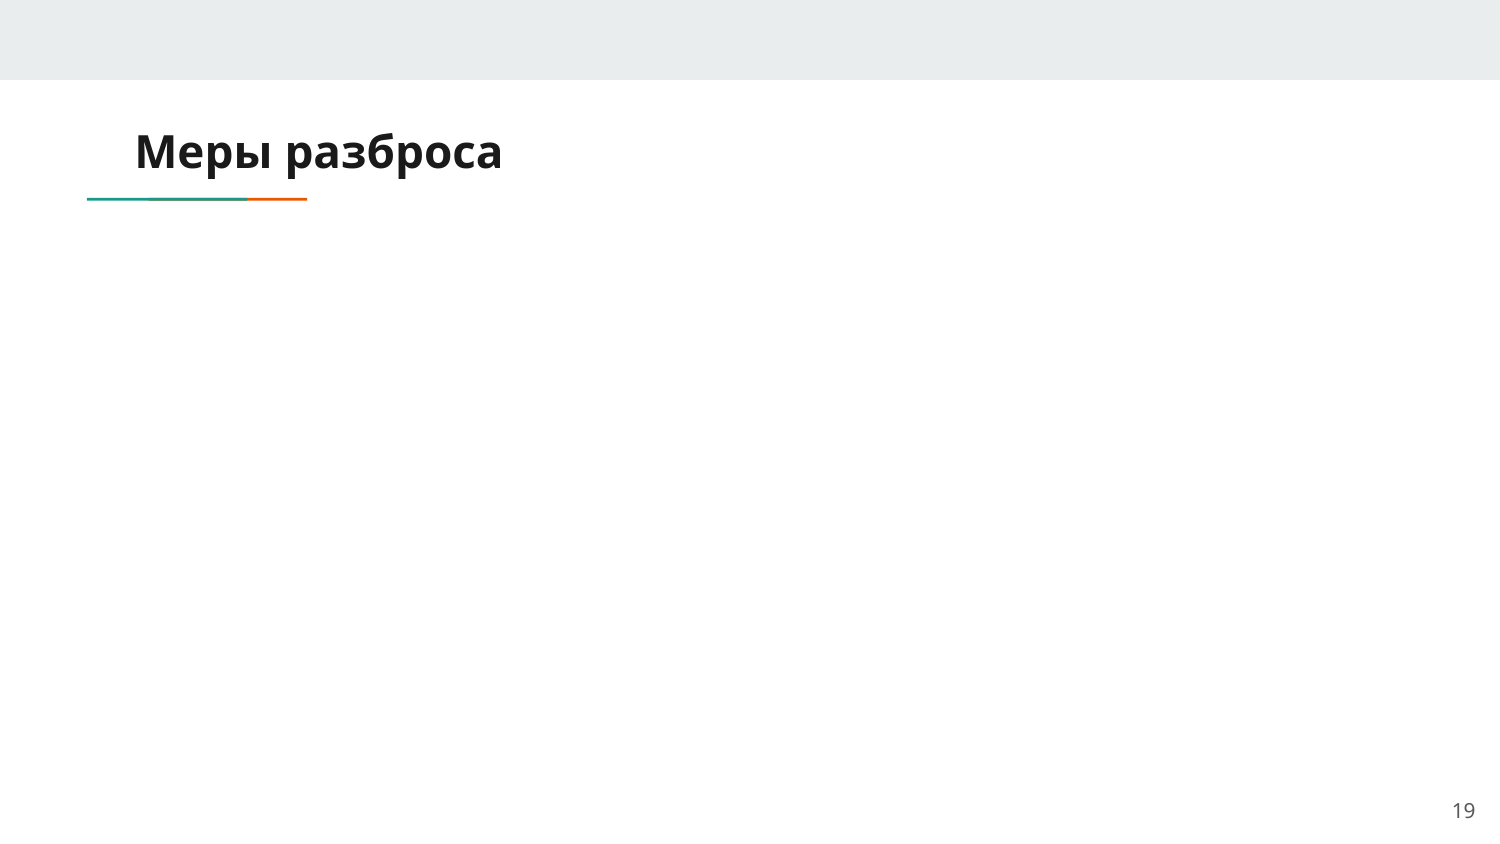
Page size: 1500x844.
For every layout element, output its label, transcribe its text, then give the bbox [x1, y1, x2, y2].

slide_number ‹#› [1400, 779, 1491, 844]
title Меры разброса [119, 107, 1381, 196]
